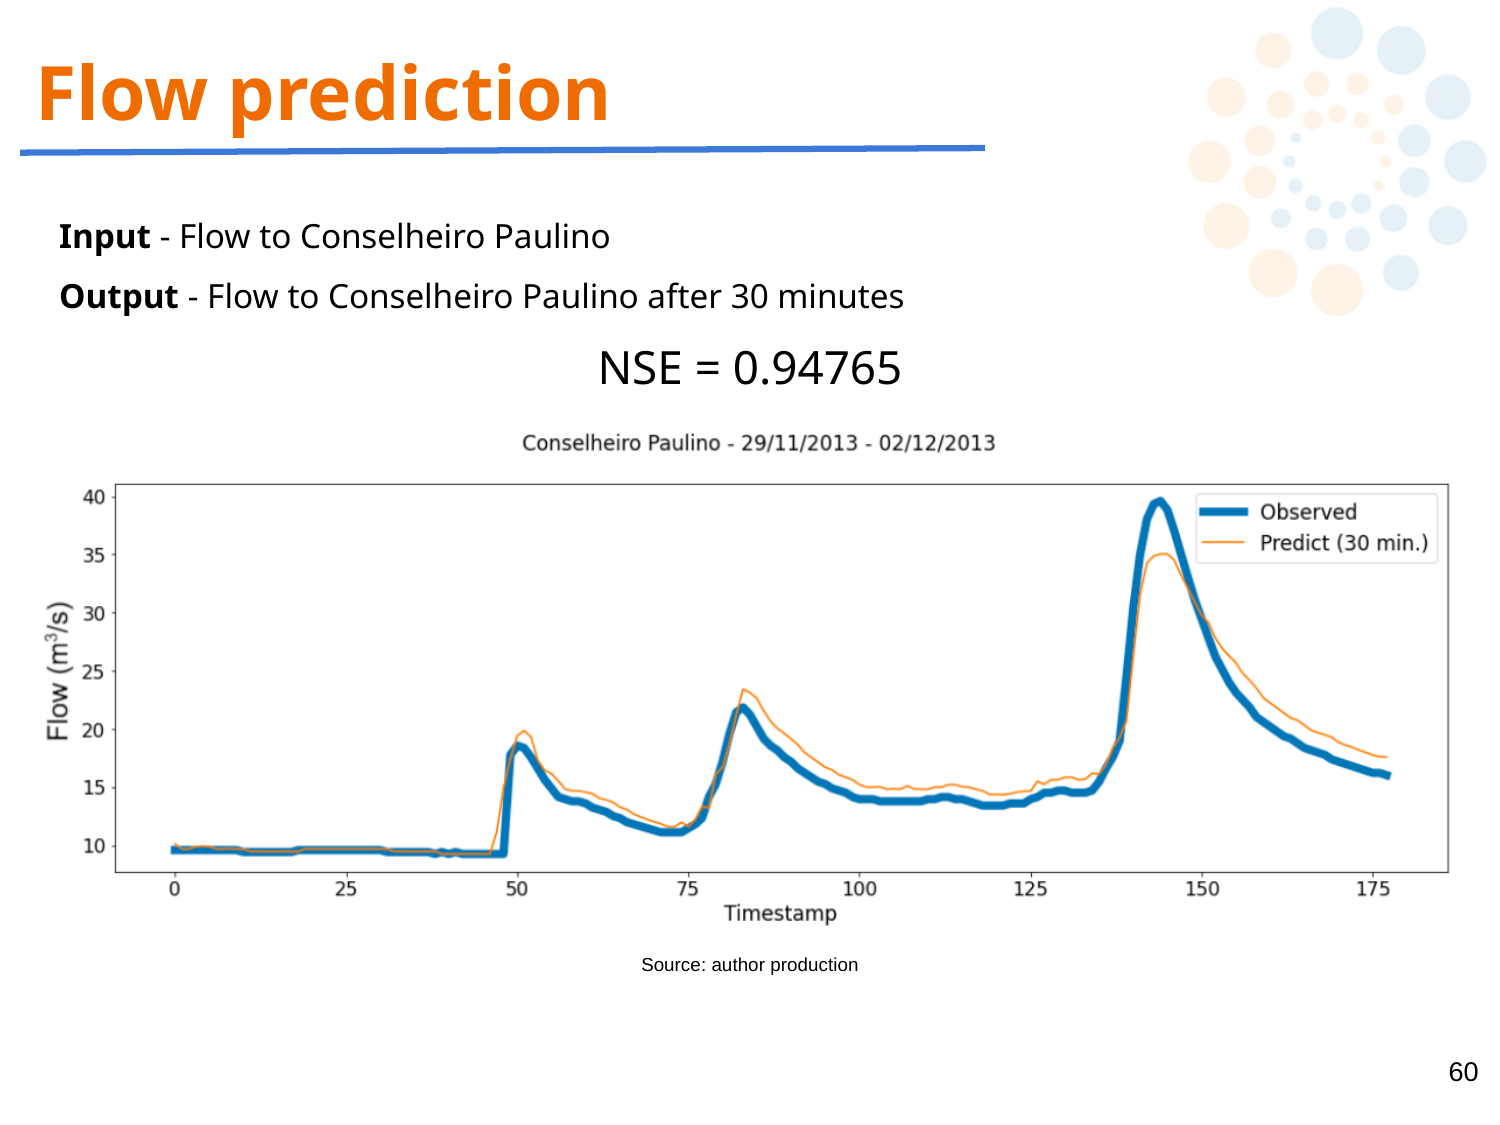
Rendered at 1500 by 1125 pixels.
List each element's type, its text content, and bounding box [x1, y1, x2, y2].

text_box NSE = 0.94765 [482, 331, 1018, 410]
text_box Input - Flow to Conselheiro Paulino Output - Flow to Conselheiro Paulino after 30 minutes [44, 180, 1129, 331]
picture [1174, 0, 1500, 326]
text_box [19, 147, 986, 153]
picture [24, 421, 1476, 942]
text_box 60 [1403, 1038, 1494, 1125]
text_box Source: author production [440, 950, 1060, 987]
title Flow prediction [20, 27, 1169, 153]
